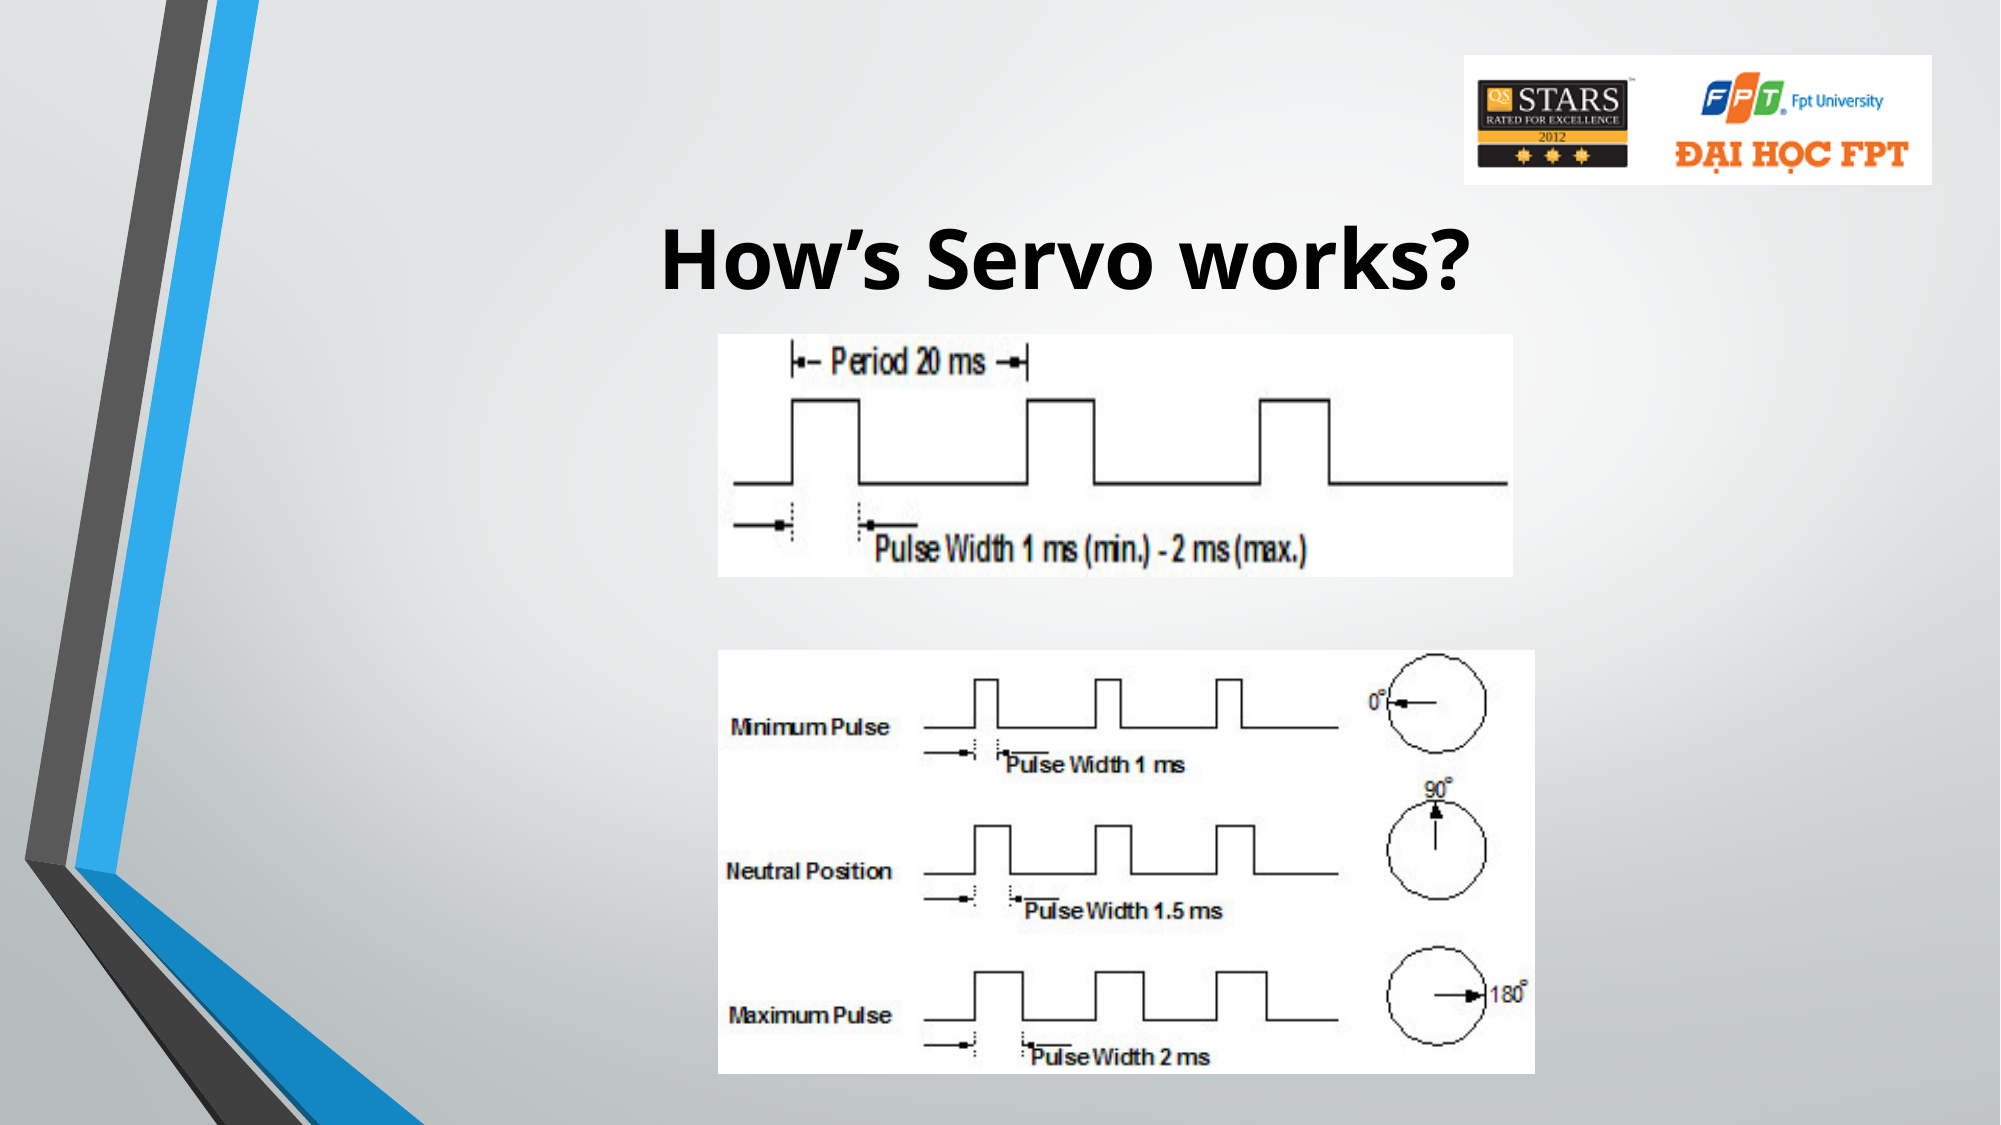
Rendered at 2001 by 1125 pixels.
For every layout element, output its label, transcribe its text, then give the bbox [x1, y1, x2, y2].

picture [718, 650, 1536, 1075]
picture [1463, 55, 1932, 185]
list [717, 334, 1513, 578]
title How’s Servo works? [243, 112, 1887, 400]
